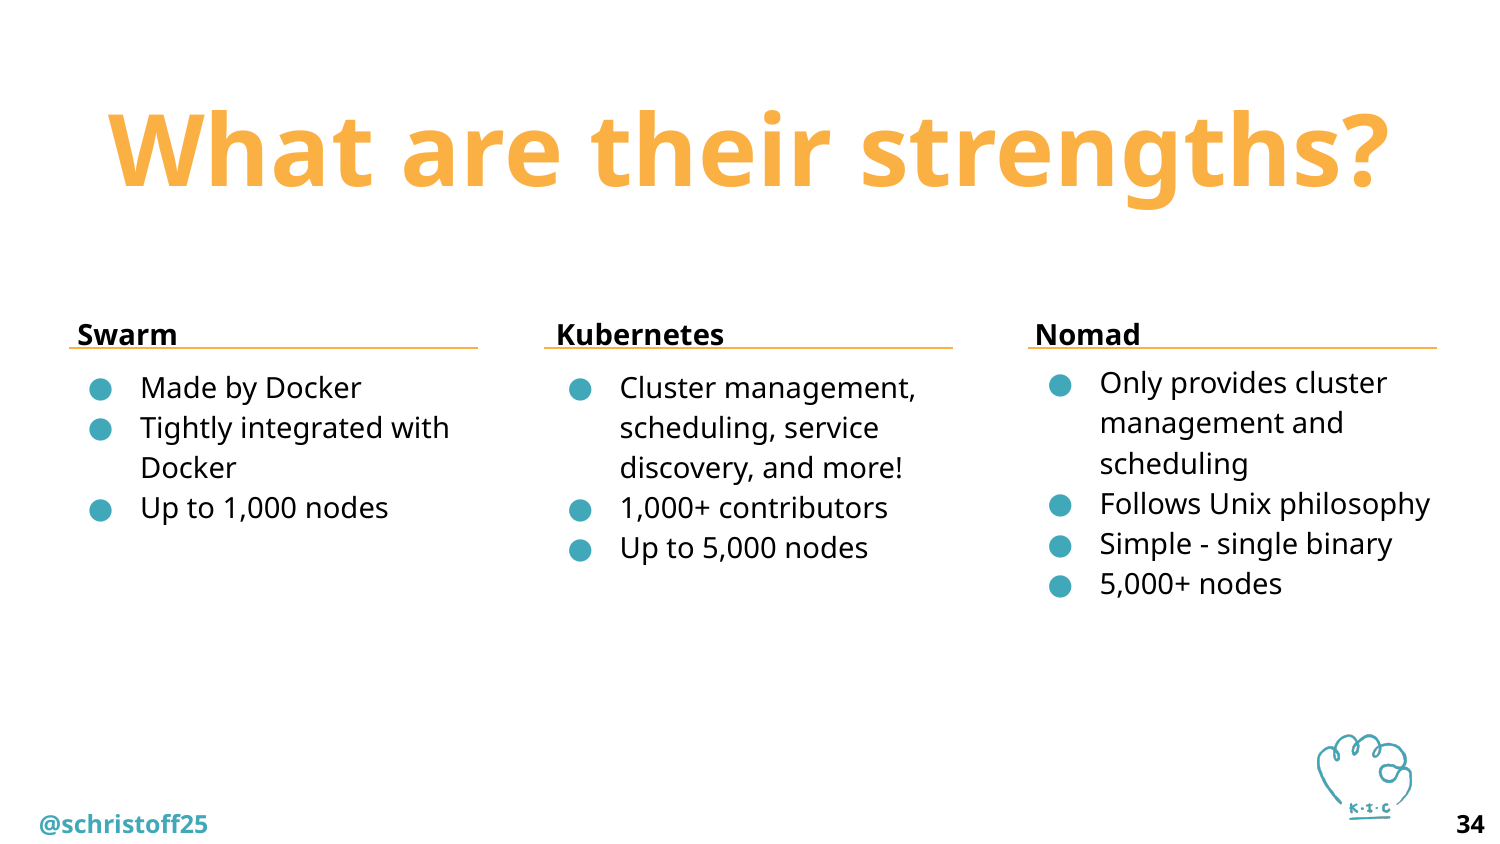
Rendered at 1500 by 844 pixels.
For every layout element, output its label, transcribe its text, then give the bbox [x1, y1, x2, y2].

subtitle Kubernetes [540, 296, 983, 348]
subtitle @schristoff25 [23, 789, 416, 827]
list Only provides cluster management and scheduling Follows Unix philosophy Simple - single binary 5,000+ nodes [1009, 344, 1468, 738]
slide_number ‹#› [1379, 807, 1500, 844]
list Made by Docker Tightly integrated with Docker Up to 1,000 nodes [50, 348, 508, 794]
subtitle Swarm [62, 296, 504, 348]
title What are their strengths? [0, 71, 1500, 156]
subtitle Nomad [1019, 296, 1462, 348]
picture [1317, 738, 1412, 820]
list Cluster management, scheduling, service discovery, and more! 1,000+ contributors Up to 5,000 nodes [529, 348, 988, 652]
